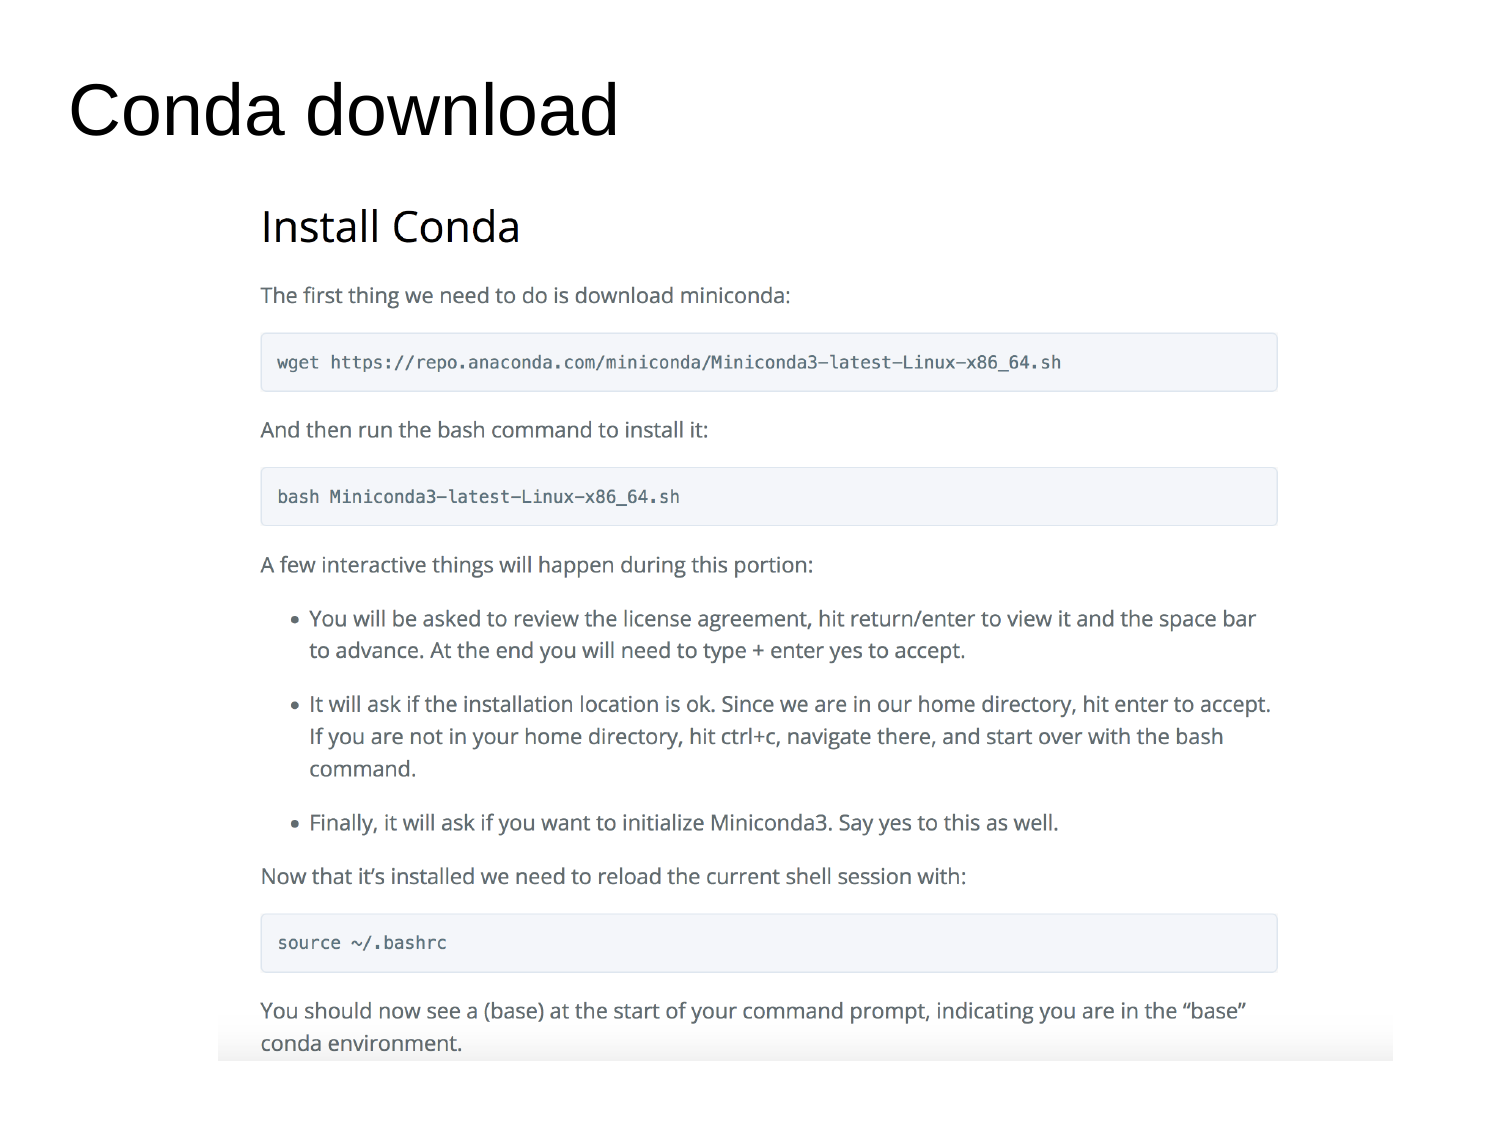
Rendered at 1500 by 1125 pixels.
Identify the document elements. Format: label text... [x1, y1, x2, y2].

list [218, 185, 1393, 1061]
title Conda download [53, 64, 1347, 160]
